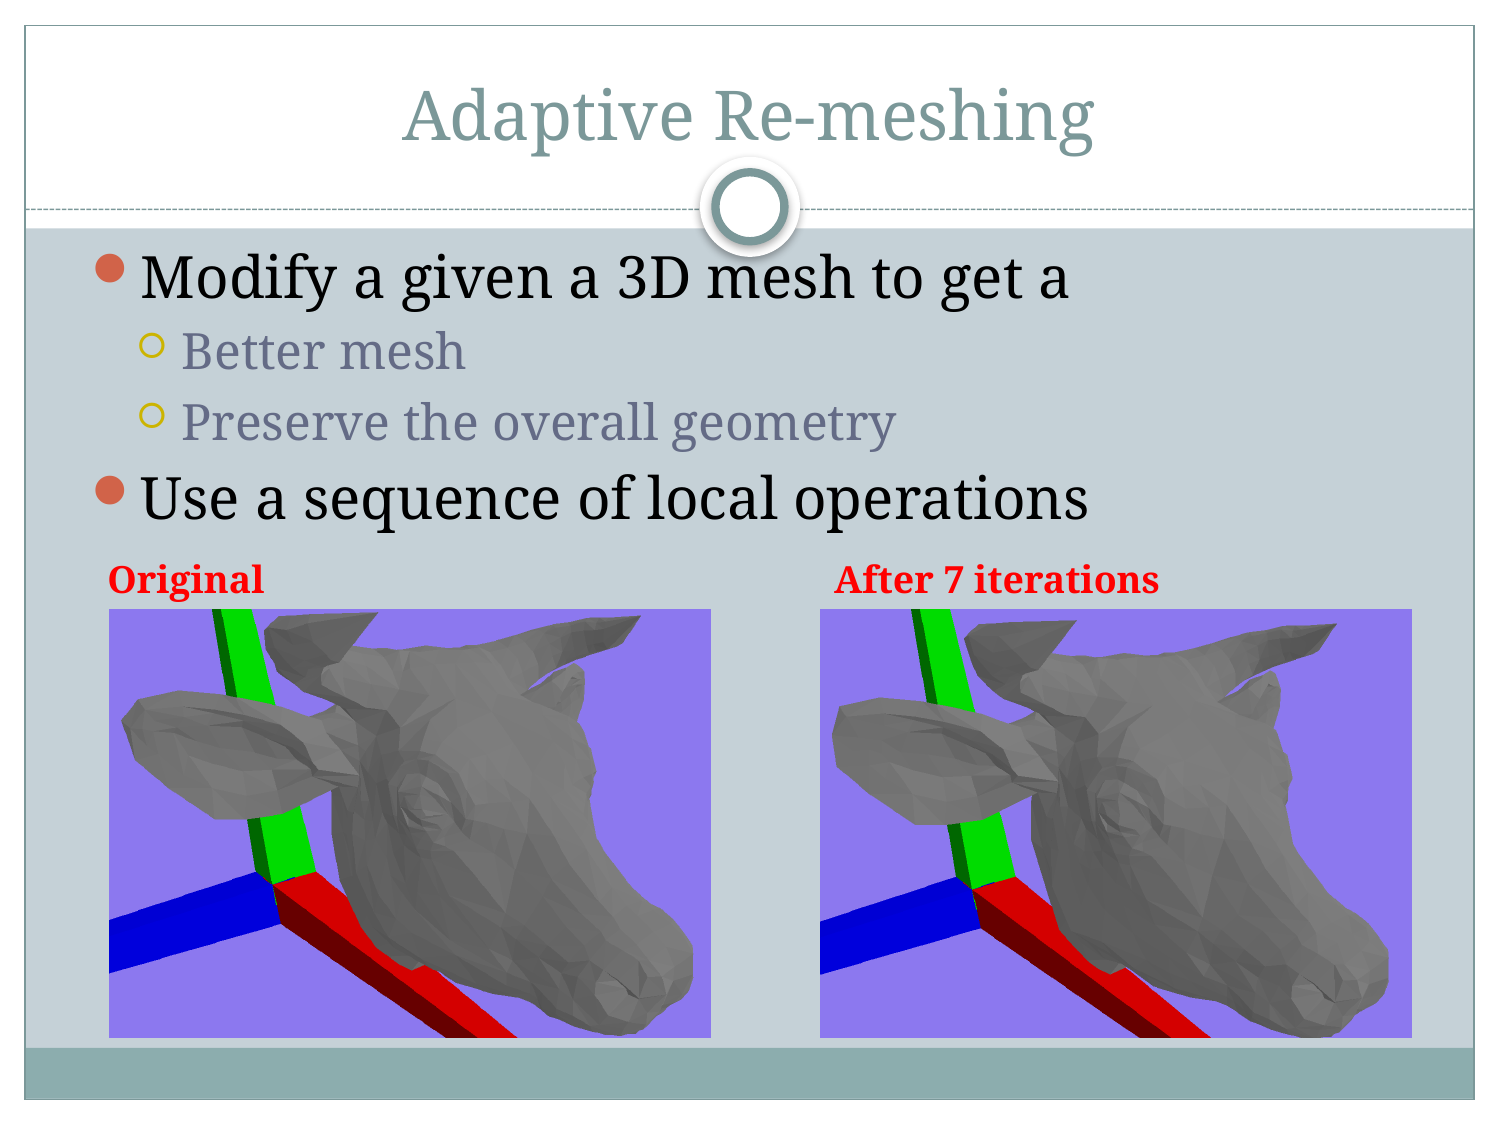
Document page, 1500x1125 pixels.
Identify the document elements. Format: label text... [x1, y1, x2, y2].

list Modify a given a 3D mesh to get a Better mesh Preserve the overall geometry Use a sequence of local operations [76, 232, 1427, 975]
picture [109, 608, 712, 1038]
picture [820, 609, 1412, 1038]
text_box Original [92, 549, 280, 609]
title Adaptive Re-meshing [49, 37, 1450, 162]
text_box After 7 iterations [819, 548, 1176, 608]
